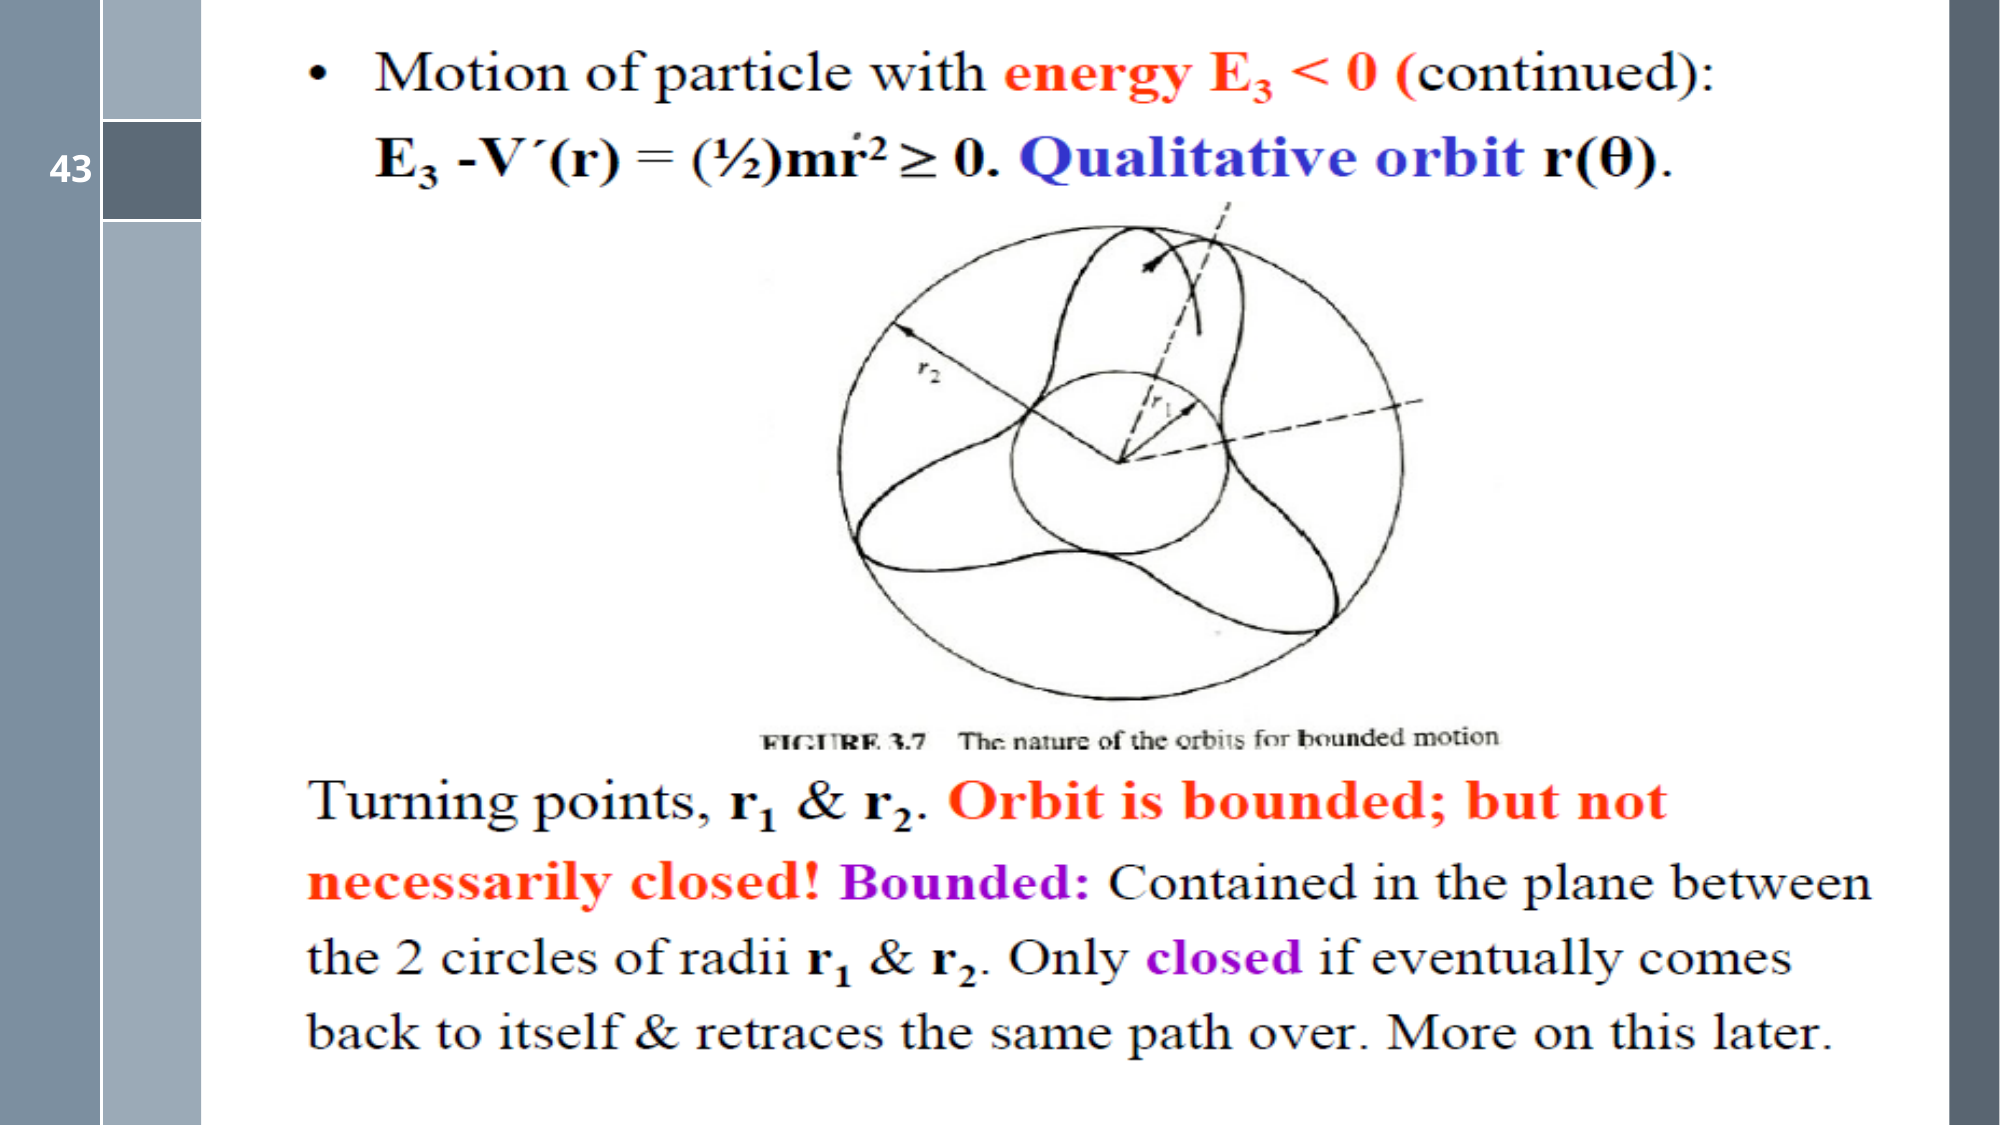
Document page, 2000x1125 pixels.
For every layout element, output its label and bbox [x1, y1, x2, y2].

picture [262, 49, 1900, 1075]
